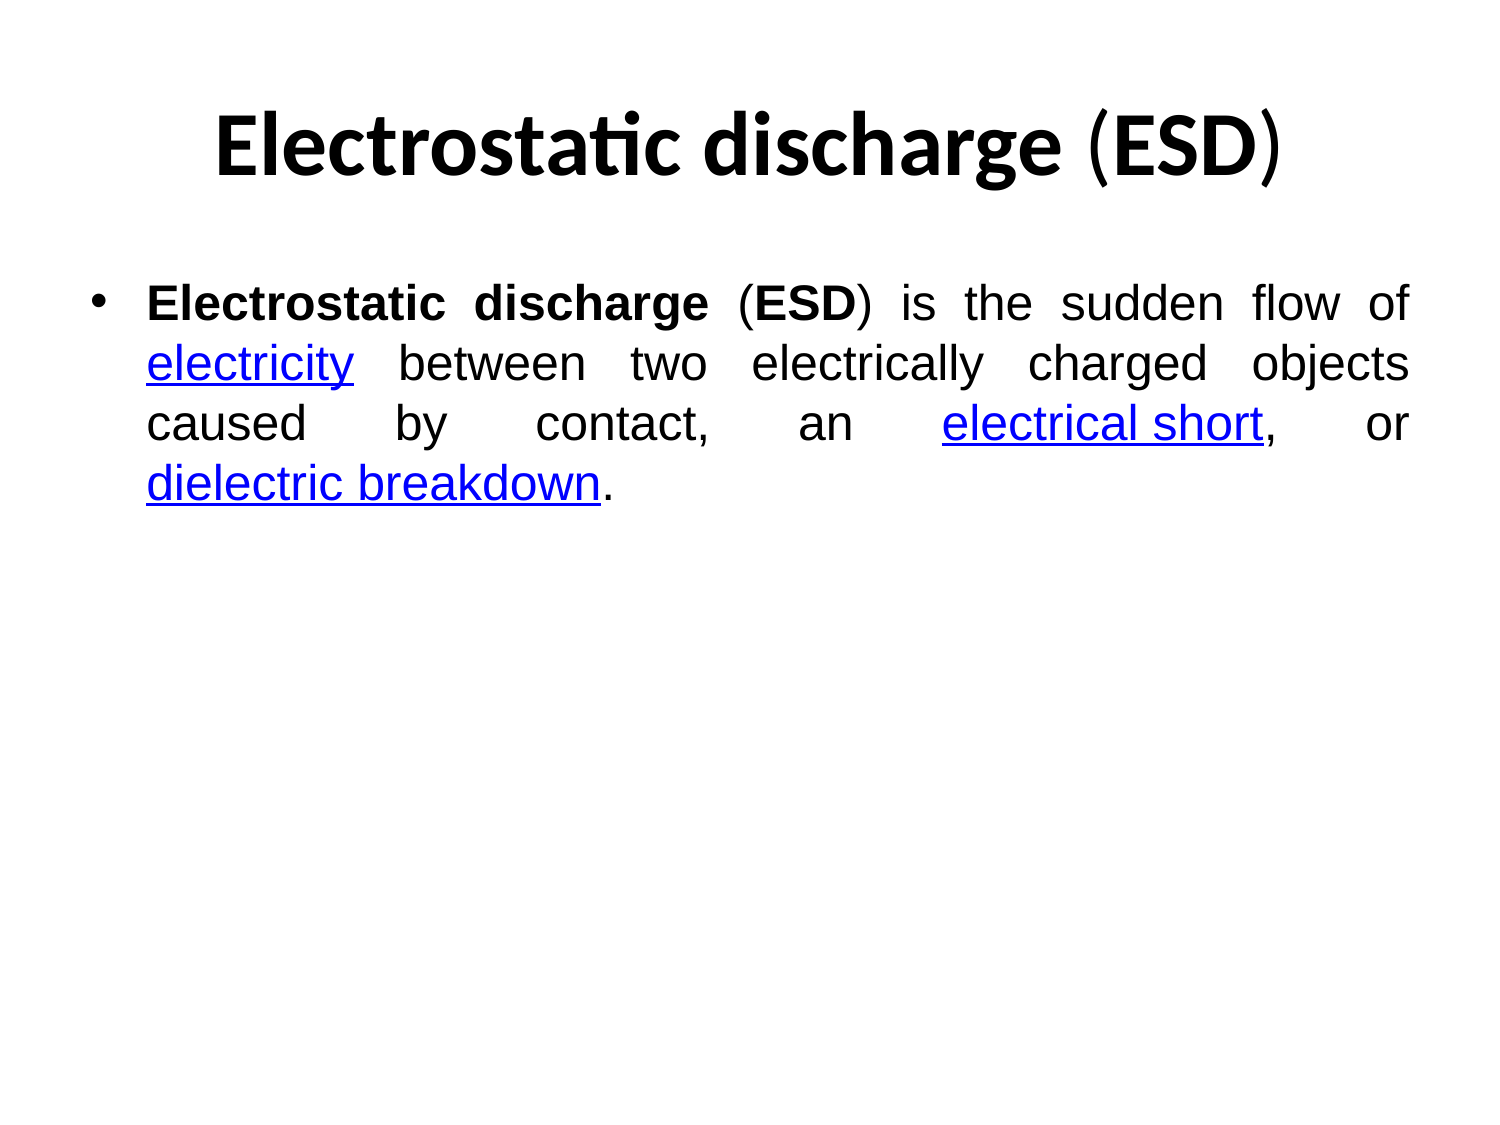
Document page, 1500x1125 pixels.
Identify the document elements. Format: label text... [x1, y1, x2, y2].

list Electrostatic discharge (ESD) is the sudden flow of electricity between two electrically charged objects caused by contact, an electrical short, or dielectric breakdown. [75, 262, 1425, 1005]
title Electrostatic discharge (ESD) [75, 45, 1425, 233]
